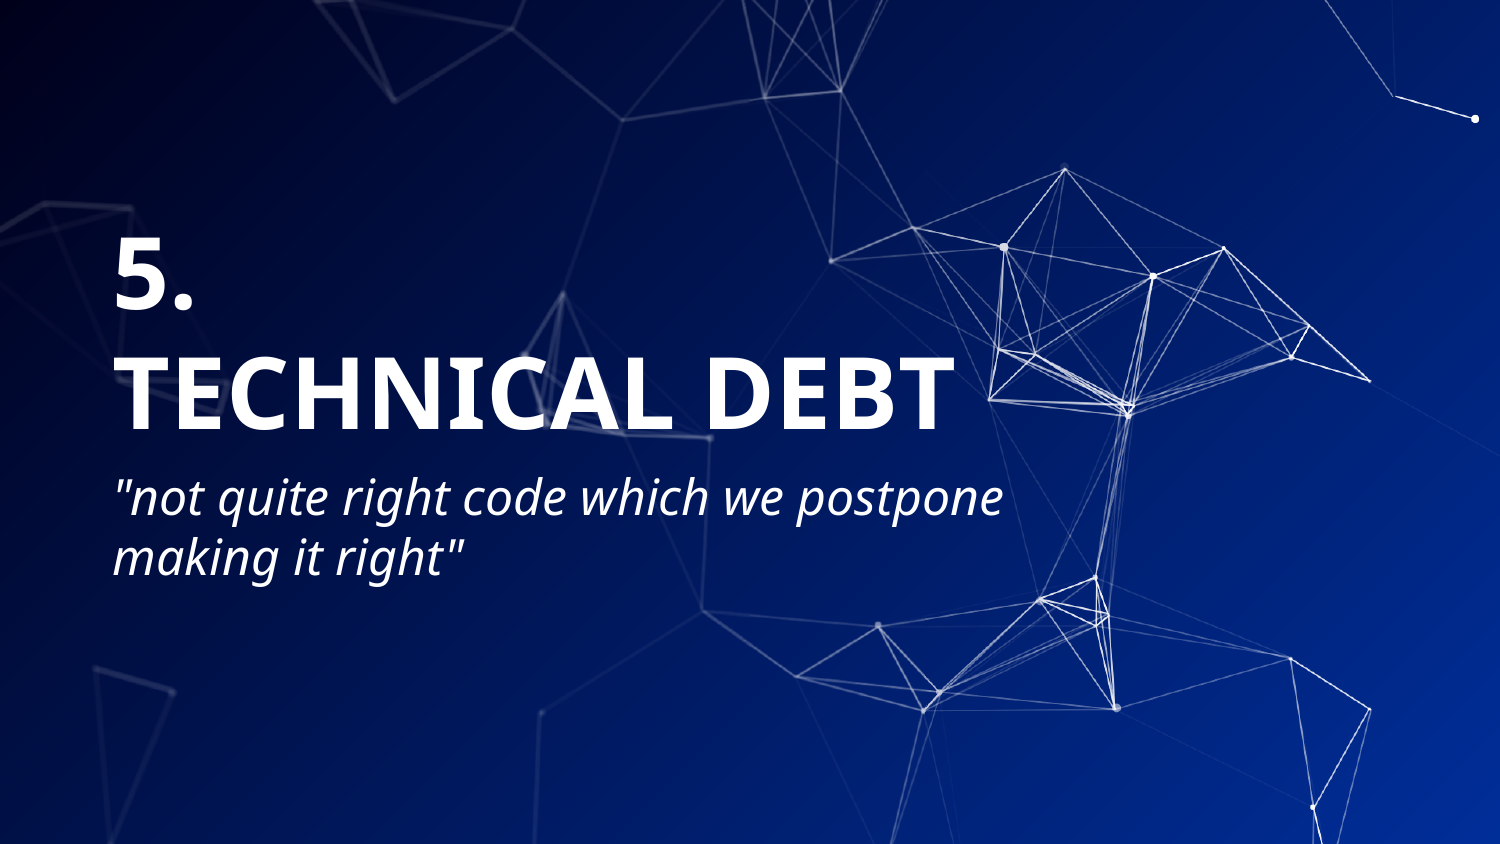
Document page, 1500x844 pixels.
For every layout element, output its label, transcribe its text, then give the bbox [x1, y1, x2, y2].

title 5. TECHNICAL DEBT [112, 259, 1064, 450]
subtitle "not quite right code which we postpone making it right" [112, 465, 1064, 543]
picture [0, 0, 1500, 844]
